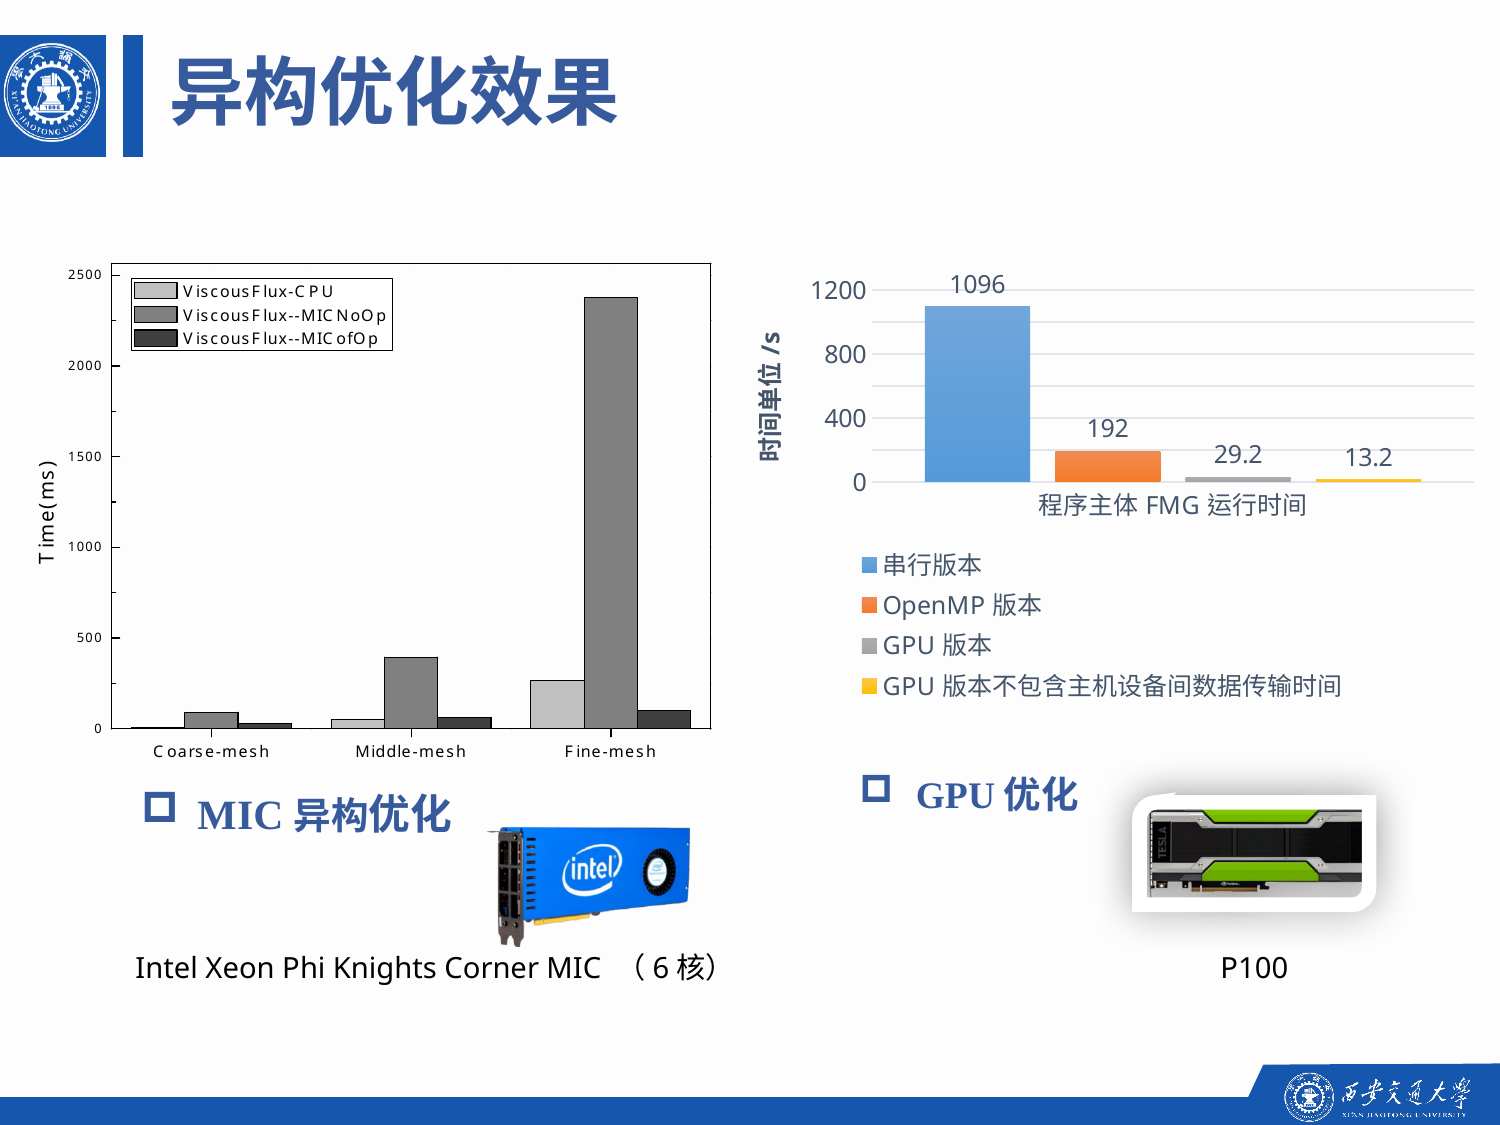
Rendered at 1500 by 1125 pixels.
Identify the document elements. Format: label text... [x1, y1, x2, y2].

picture [485, 823, 694, 949]
text_box GPU优化 [844, 745, 1190, 824]
text_box 异构优化效果 [154, 37, 635, 142]
text_box P100 [1136, 941, 1373, 992]
text_box Intel Xeon Phi Knights Corner MIC （6核） [120, 941, 755, 992]
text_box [23, 253, 755, 770]
text_box MIC异构优化 [126, 770, 471, 846]
chart [755, 264, 1490, 710]
picture [1139, 802, 1370, 905]
